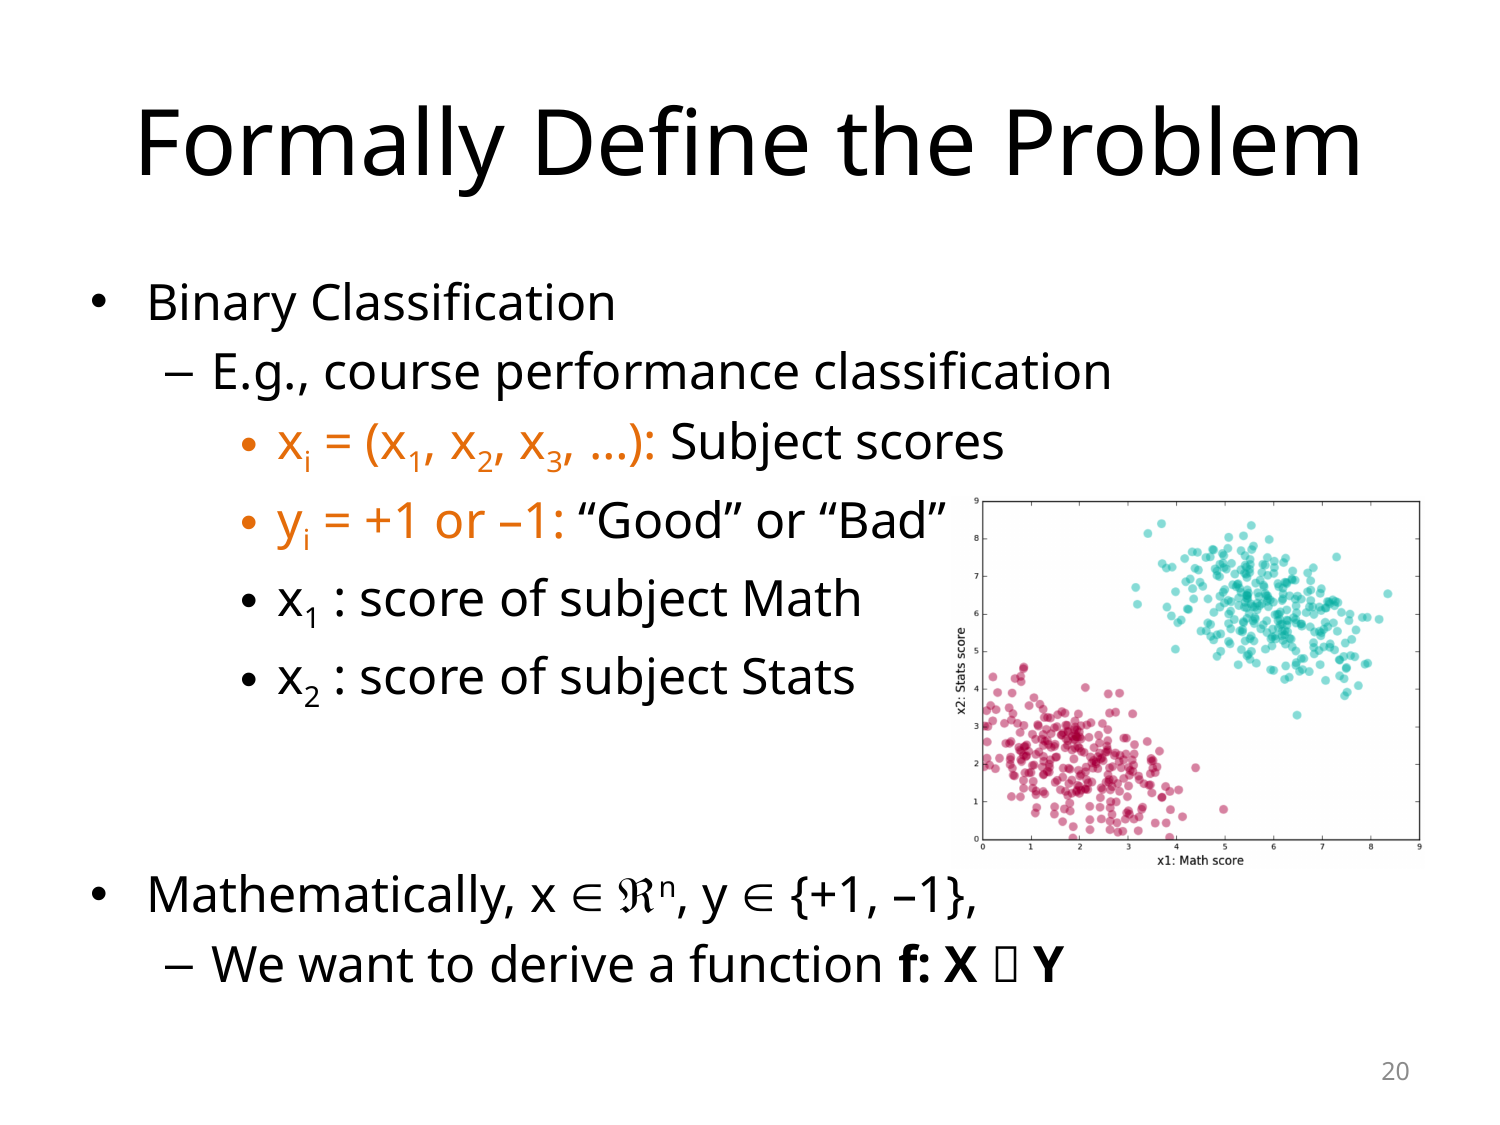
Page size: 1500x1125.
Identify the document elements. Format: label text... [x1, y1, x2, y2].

list Binary Classification E.g., course performance classification xi = (x1, x2, x3, …): Subject scores yi = +1 or –1: “Good” or “Bad” x1 : score of subject Math x2 : score of subject Stats Mathematically, x  n, y  {+1, –1}, We want to derive a function f: X  Y [75, 262, 1425, 1103]
title Formally Define the Problem [75, 45, 1425, 233]
slide_number 20 [1074, 1042, 1425, 1103]
picture [951, 496, 1426, 869]
